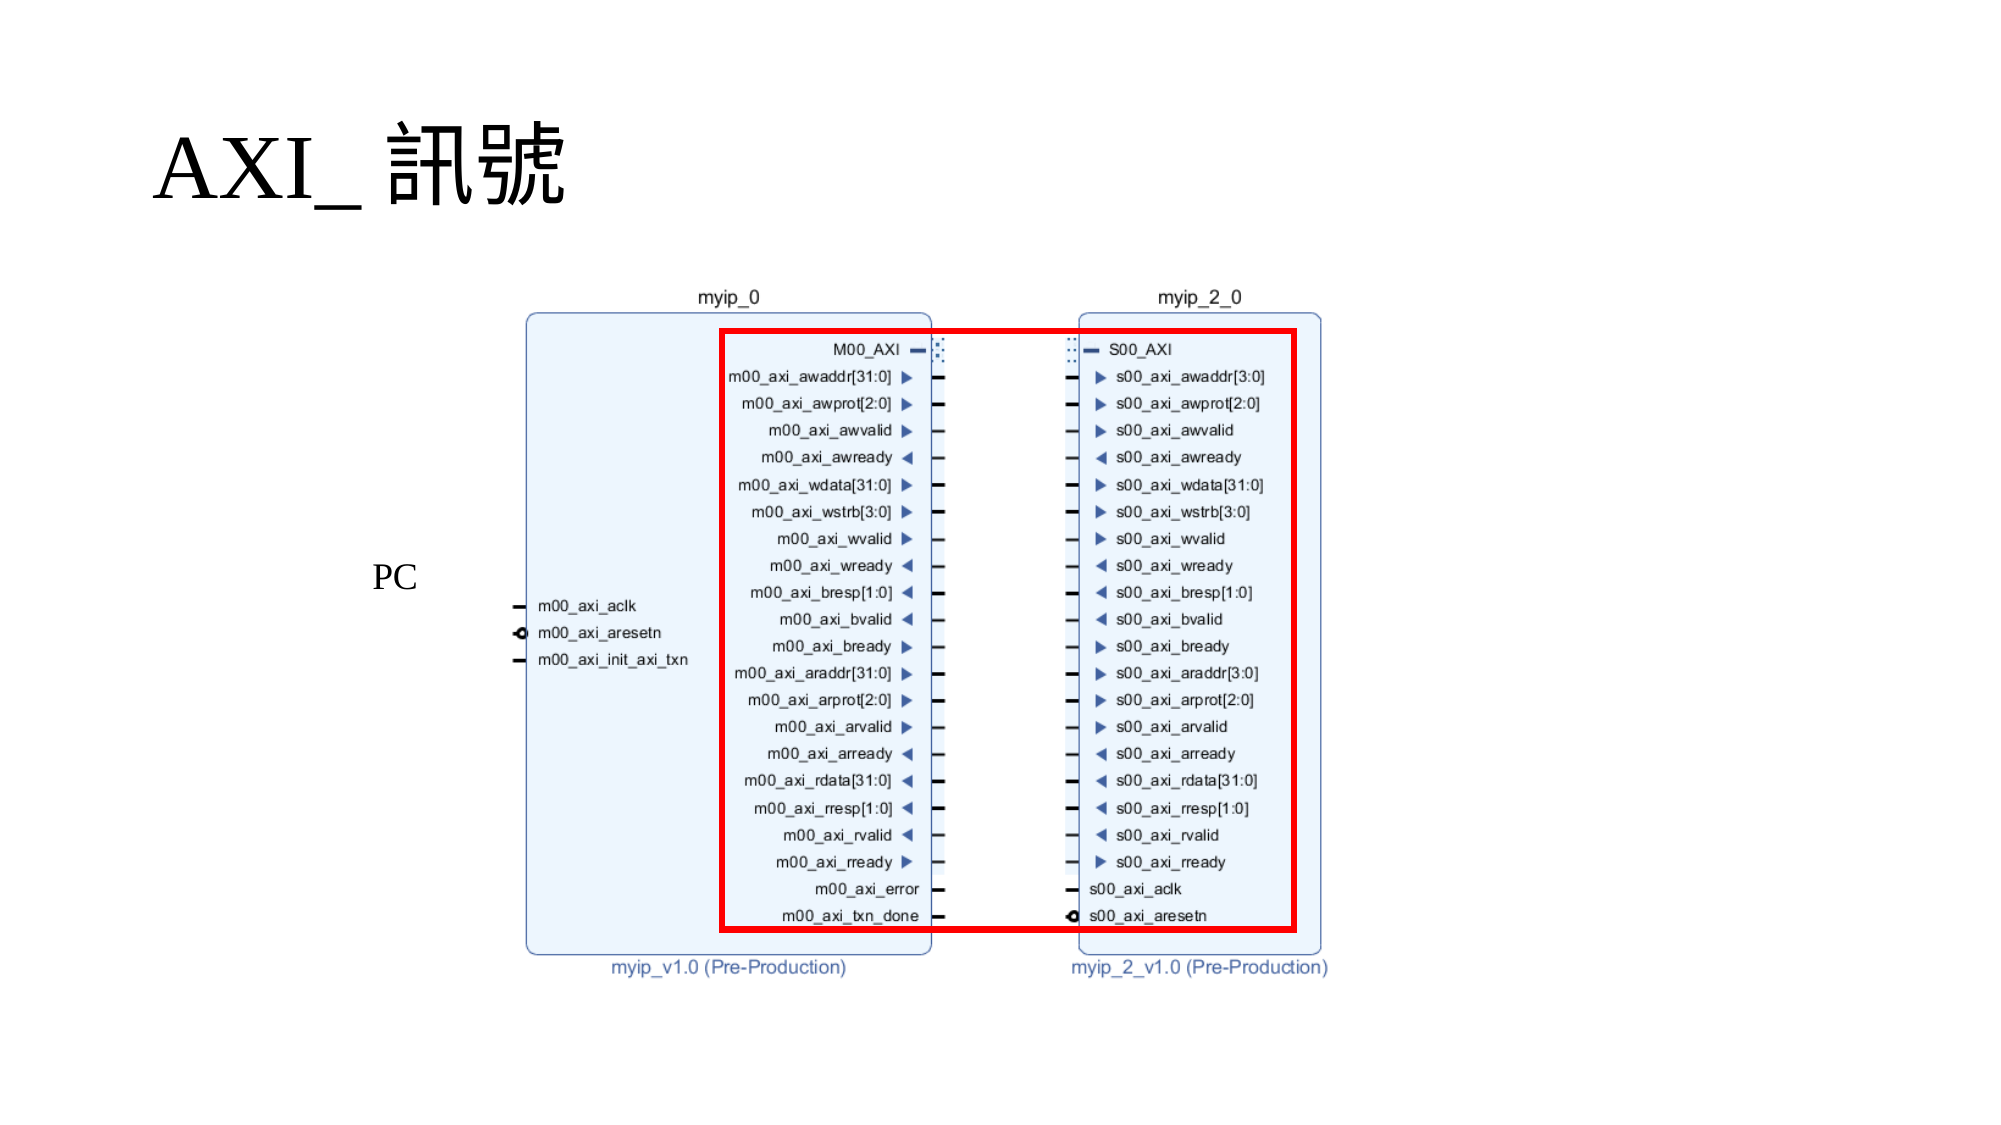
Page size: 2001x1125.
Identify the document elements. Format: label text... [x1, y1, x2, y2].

title AXI_訊號 [137, 59, 1863, 278]
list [499, 277, 1352, 992]
text_box PC [357, 544, 434, 605]
